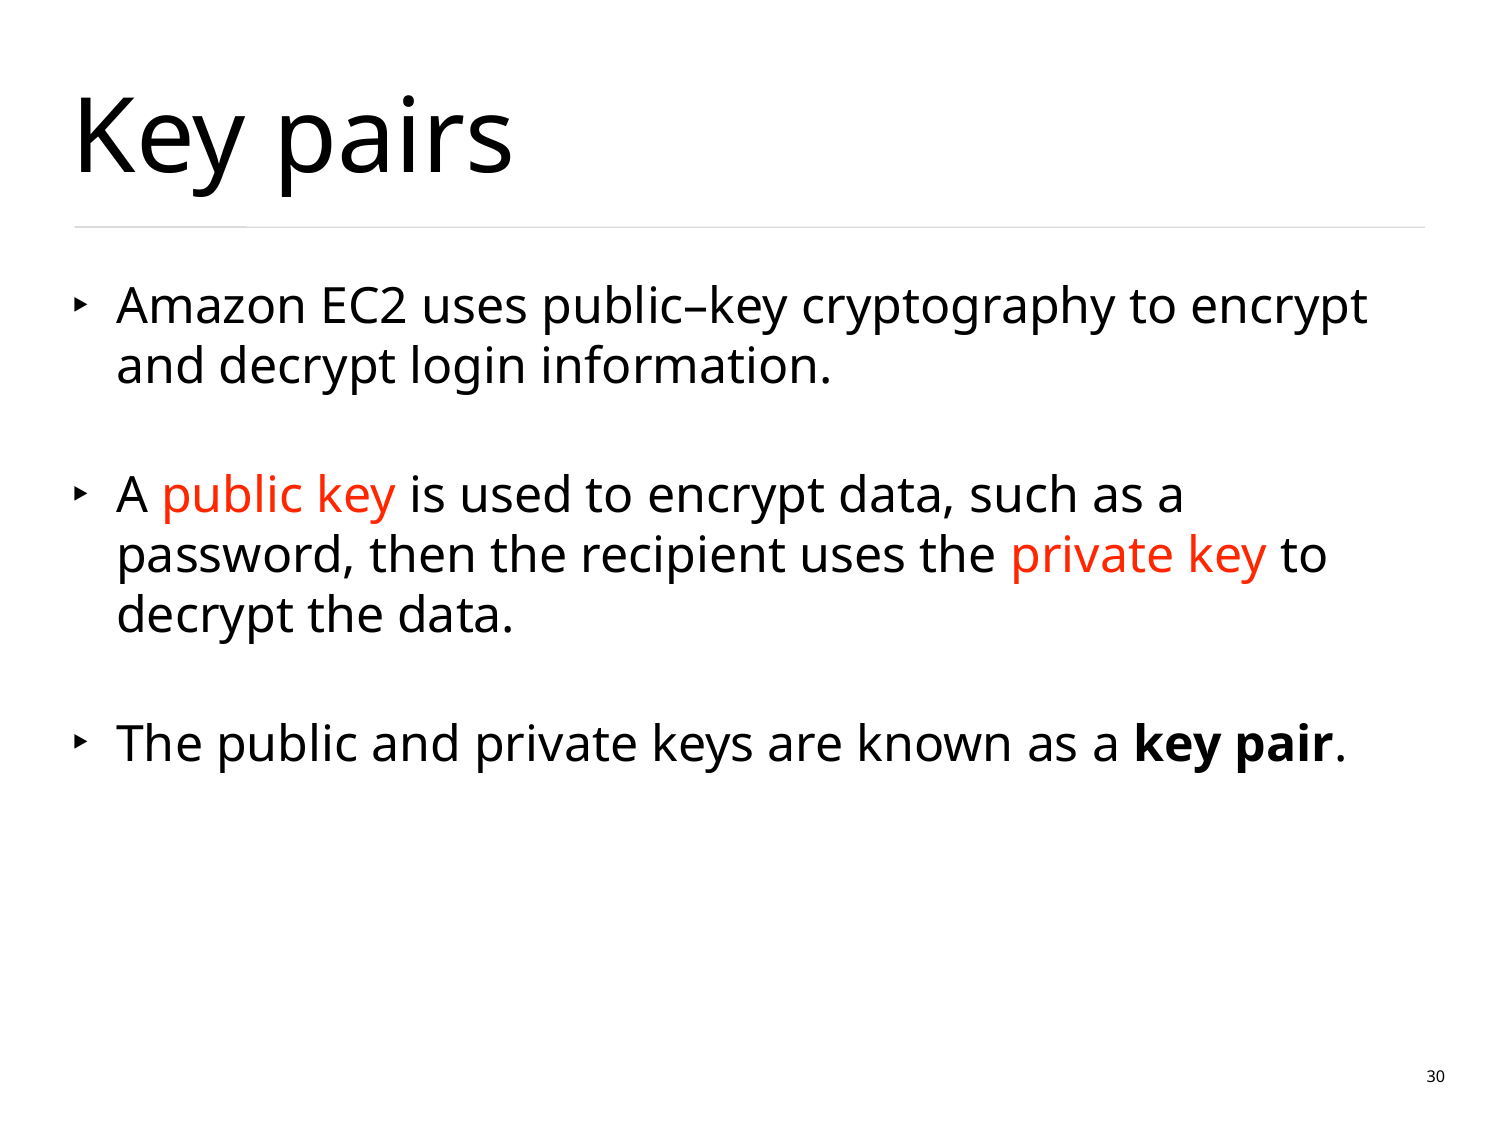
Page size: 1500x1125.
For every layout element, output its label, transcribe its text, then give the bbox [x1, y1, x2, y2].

title Key pairs [65, 37, 1435, 200]
list Amazon EC2 uses public–key cryptography to encrypt and decrypt login information. A public key is used to encrypt data, such as a password, then the recipient uses the private key to decrypt the data. The public and private keys are known as a key pair. [65, 267, 1435, 1026]
slide_number 30 [1415, 1060, 1452, 1096]
